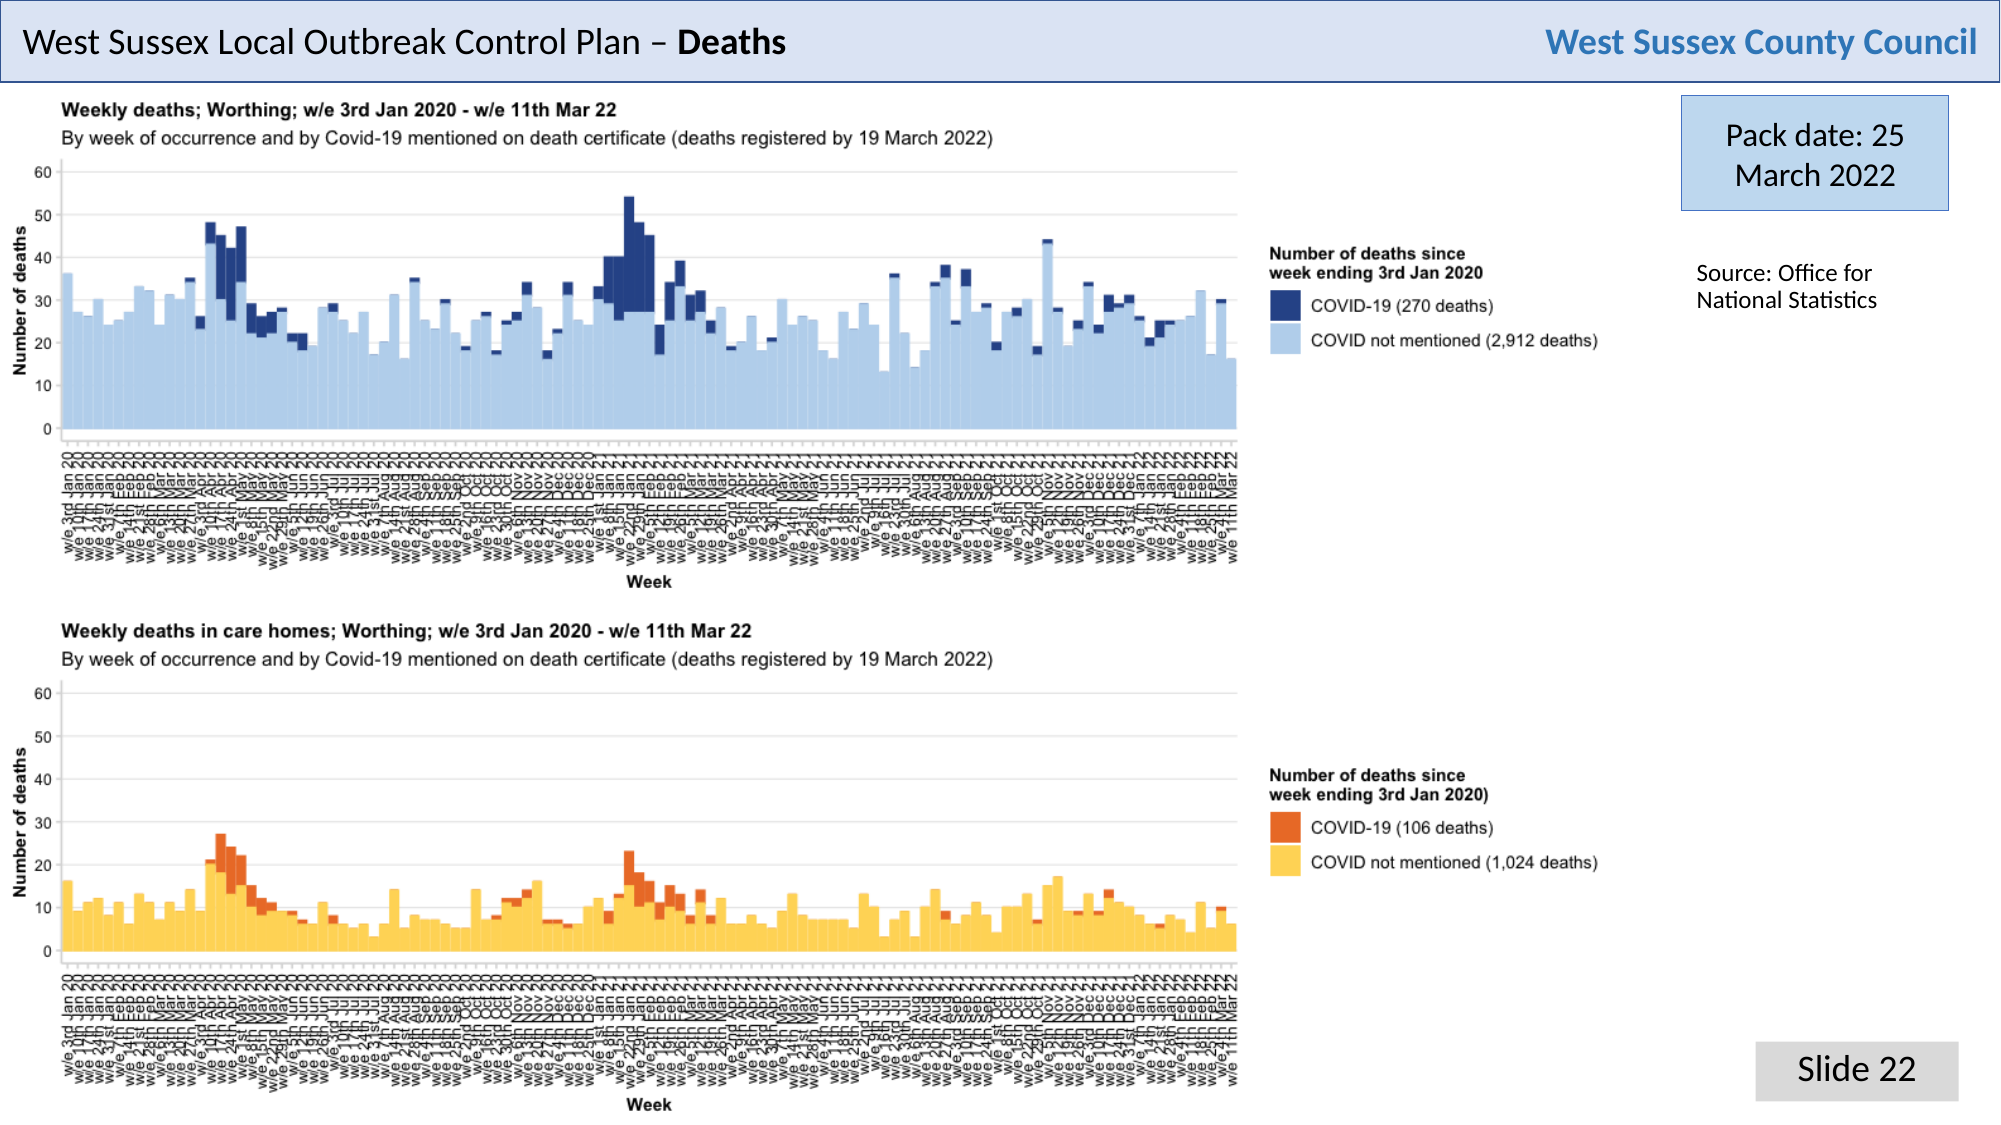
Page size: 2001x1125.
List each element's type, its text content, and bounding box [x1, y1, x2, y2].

picture [3, 91, 1619, 602]
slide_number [1681, 95, 1949, 211]
list Slide 22 [1755, 1041, 1959, 1102]
picture [3, 612, 1619, 1125]
list Source: Office for National Statistics [1681, 252, 1959, 289]
